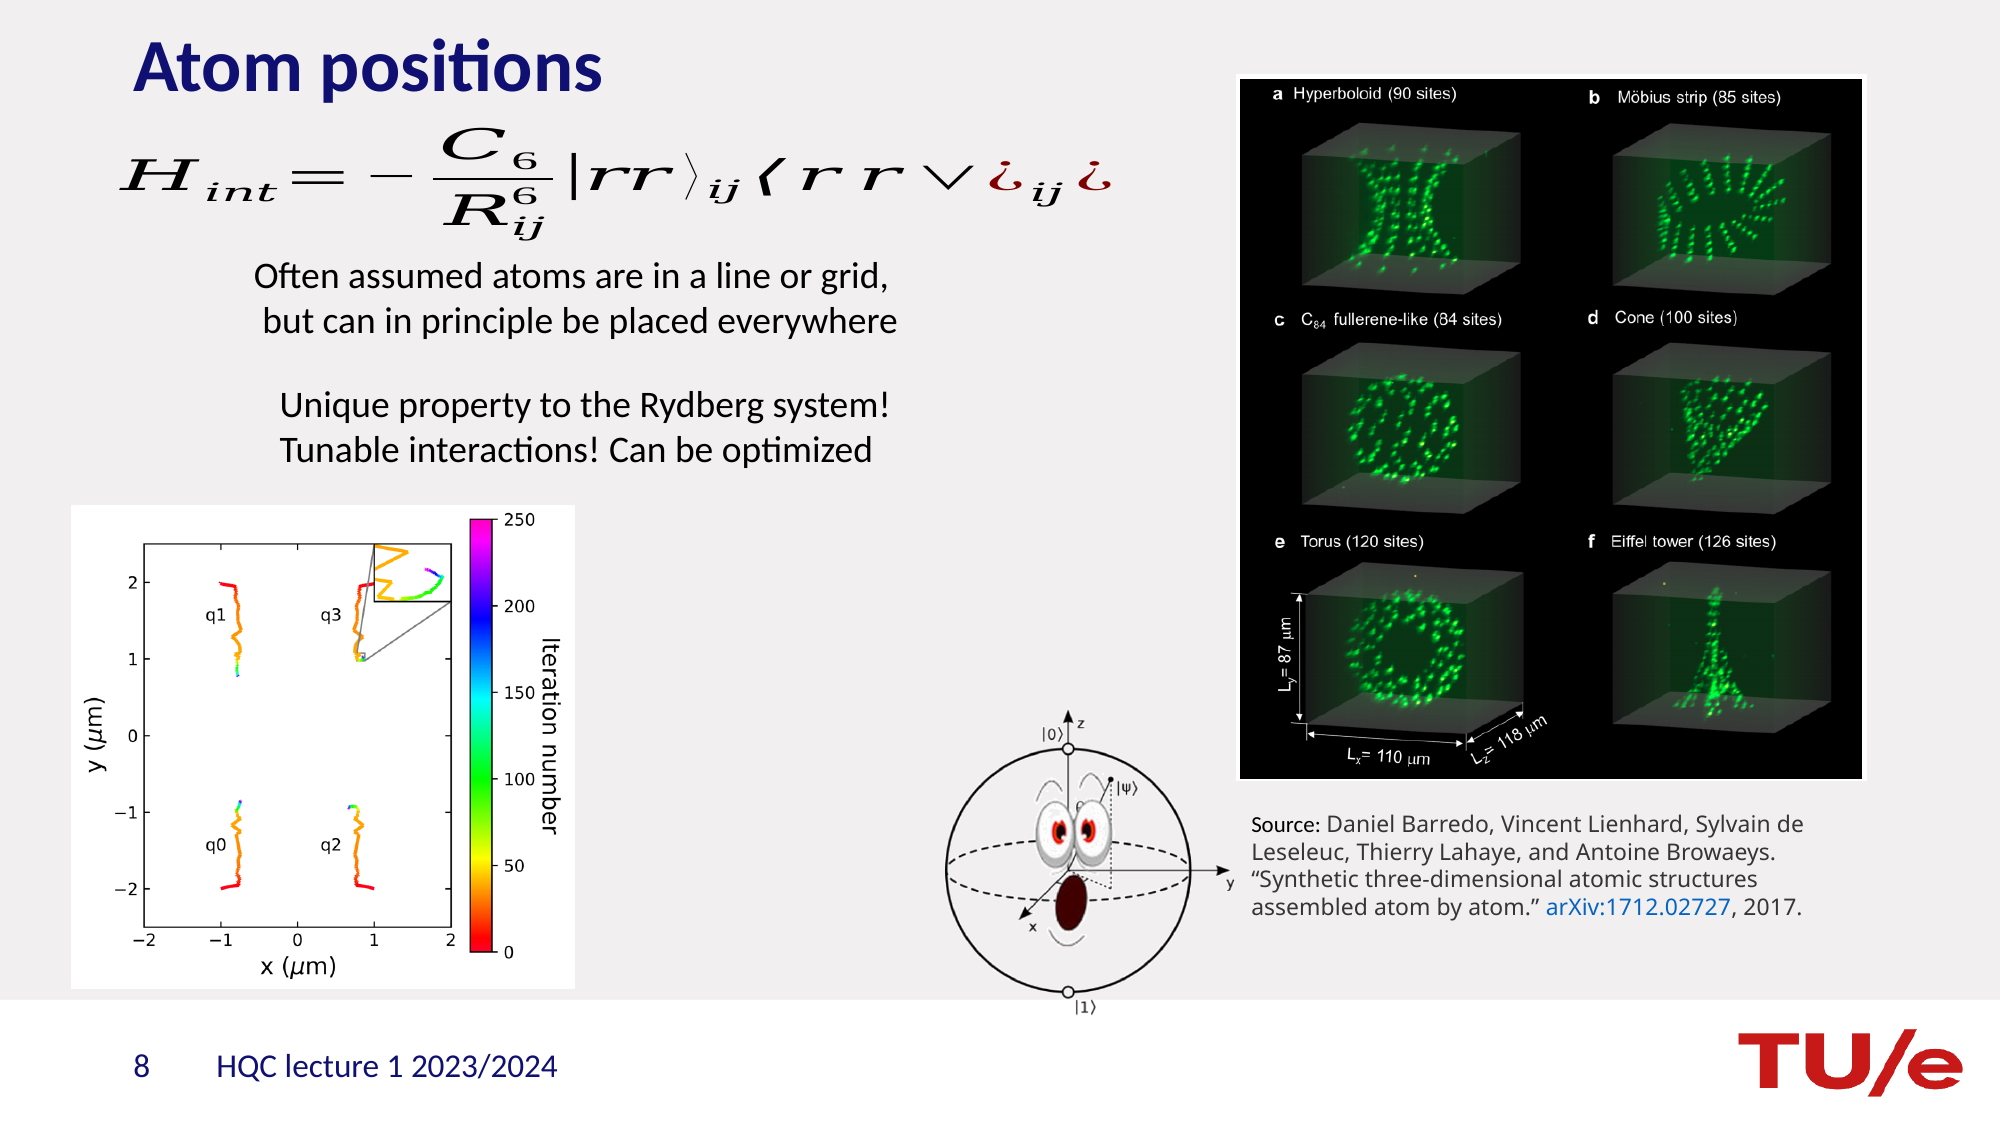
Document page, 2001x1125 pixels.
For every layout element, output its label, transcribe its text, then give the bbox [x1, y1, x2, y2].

text_box Source: Daniel Barredo, Vincent Lienhard, Sylvain de Leseleuc, Thierry Lahaye, and Antoine Browaeys. “Synthetic three-dimensional atomic structures assembled atom by atom.” arXiv:1712.02727, 2017. [1254, 802, 1890, 931]
picture [927, 74, 1867, 1038]
footer HQC lecture 1 2023/2024 [216, 1043, 1689, 1121]
title Atom positions [133, 31, 1867, 118]
text_box Unique property to the Rydberg system! Tunable interactions! Can be optimized [264, 372, 1236, 478]
slide_number 8 [133, 1044, 265, 1121]
picture [71, 505, 575, 989]
picture [1716, 1012, 1984, 1113]
text_box Often assumed atoms are in a line or grid, but can in principle be placed everywhere [239, 243, 1164, 349]
